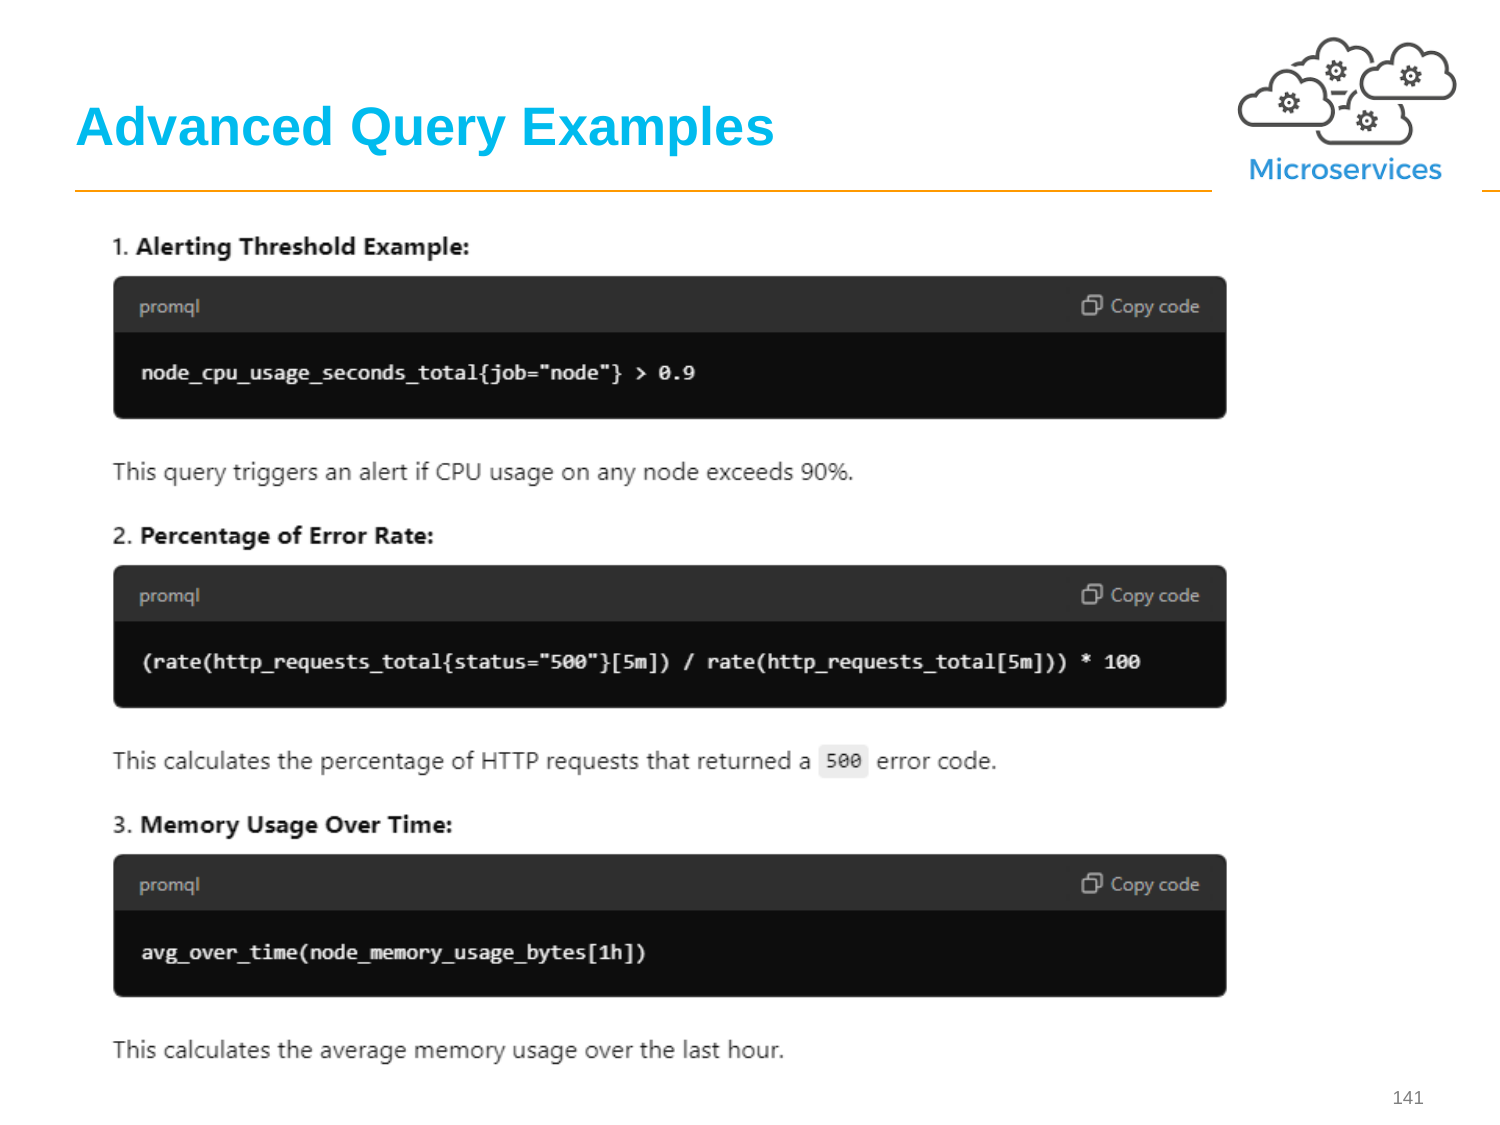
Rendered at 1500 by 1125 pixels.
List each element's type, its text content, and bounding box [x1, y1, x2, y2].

title Advanced Query Examples [75, 27, 1422, 157]
picture [1212, 1, 1482, 203]
picture [87, 217, 1313, 1076]
